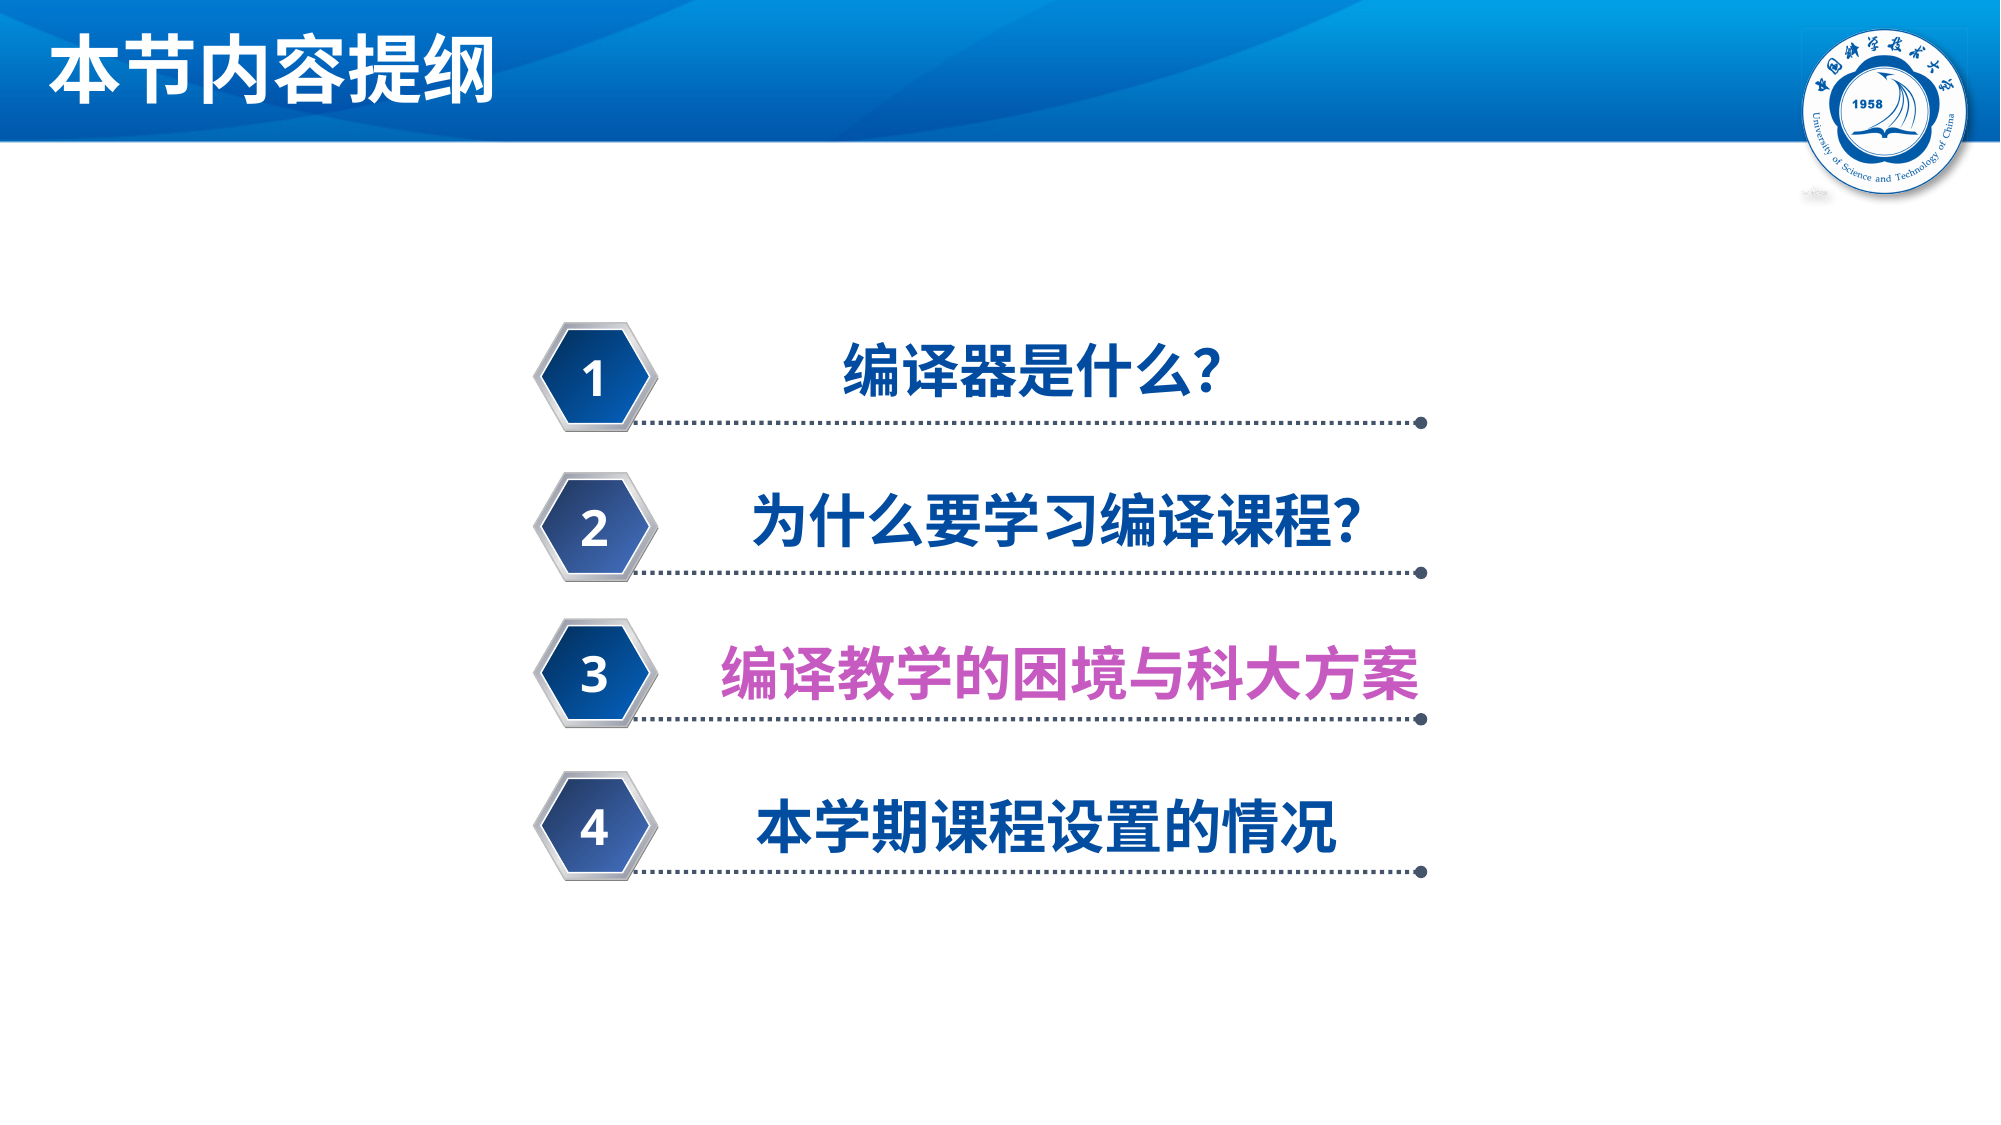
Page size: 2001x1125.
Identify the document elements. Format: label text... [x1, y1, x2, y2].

picture [0, 0, 2000, 204]
title 本节内容提纲 [32, 22, 1619, 124]
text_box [533, 472, 1421, 582]
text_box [533, 322, 1421, 432]
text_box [533, 619, 1440, 729]
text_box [533, 771, 1421, 882]
